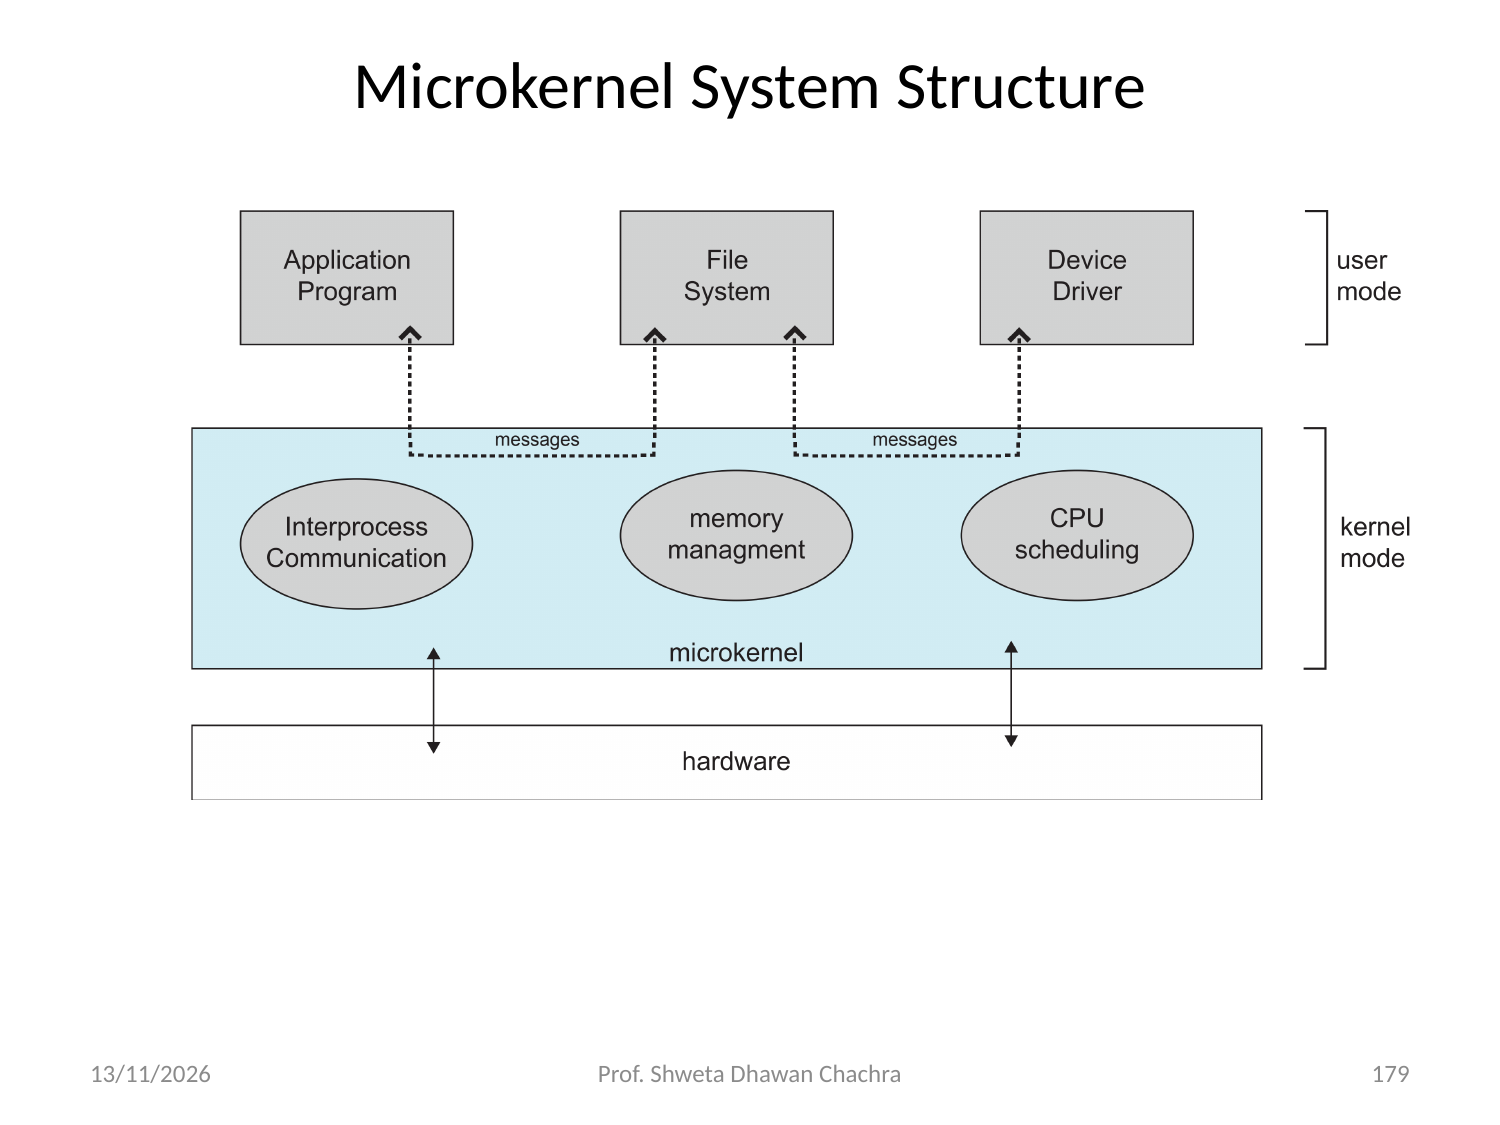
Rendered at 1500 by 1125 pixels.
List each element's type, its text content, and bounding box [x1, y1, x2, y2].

title Microkernel System Structure [82, 35, 1433, 130]
slide_number 179 [1074, 1042, 1425, 1103]
picture [191, 210, 1411, 801]
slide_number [75, 1042, 425, 1103]
footer Prof. Shweta Dhawan Chachra [512, 1042, 988, 1103]
